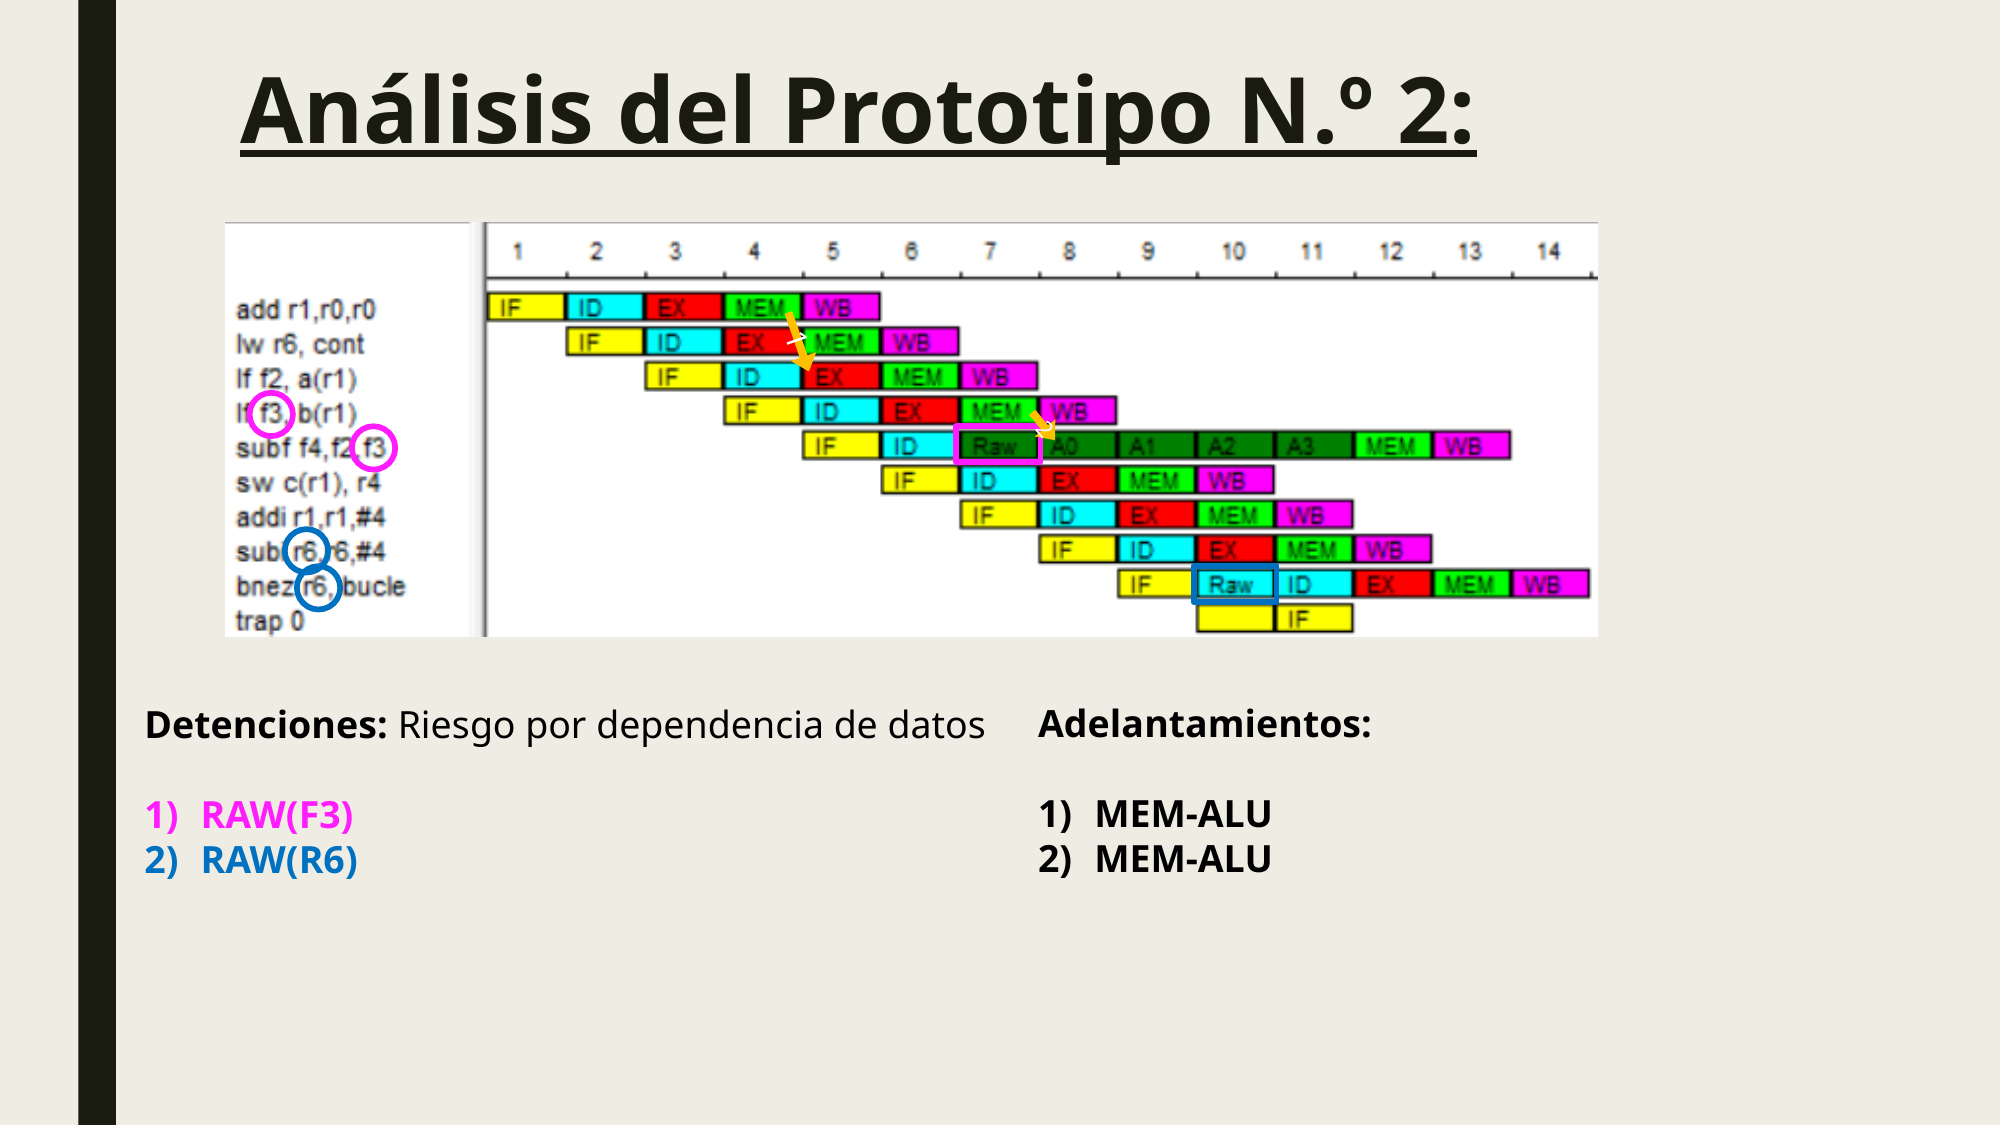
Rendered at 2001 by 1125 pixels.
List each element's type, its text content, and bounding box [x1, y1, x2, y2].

title Análisis del Prototipo N.º 2: [225, 57, 1966, 171]
text_box Adelantamientos: MEM-ALU MEM-ALU [1023, 692, 1388, 888]
text_box Detenciones: Riesgo por dependencia de datos RAW(F3) RAW(R6) [129, 693, 1002, 889]
picture [224, 206, 1598, 666]
